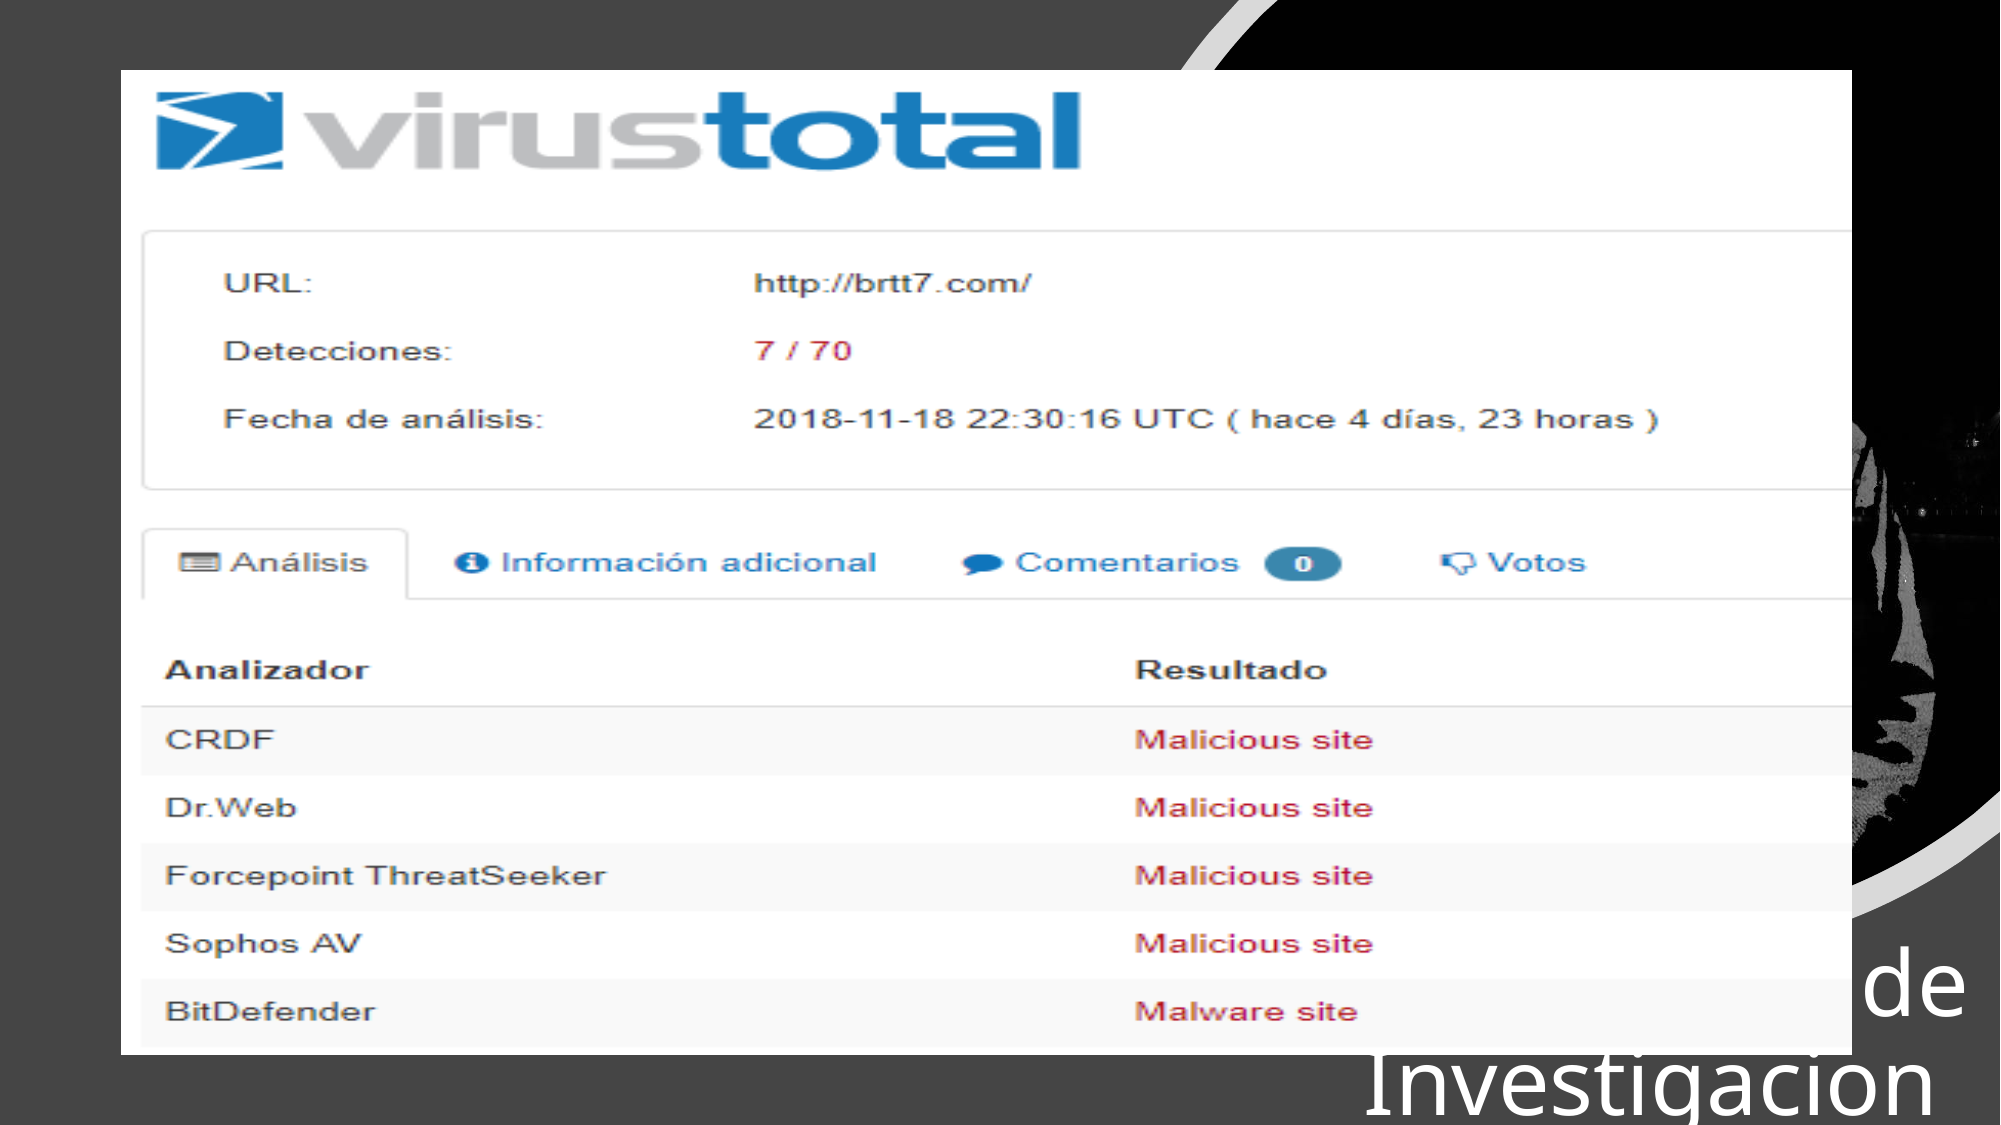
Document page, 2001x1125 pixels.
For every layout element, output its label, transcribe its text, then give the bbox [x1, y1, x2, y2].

picture [121, 0, 2000, 1055]
title Resultados de Investigacion [1348, 928, 2000, 1125]
